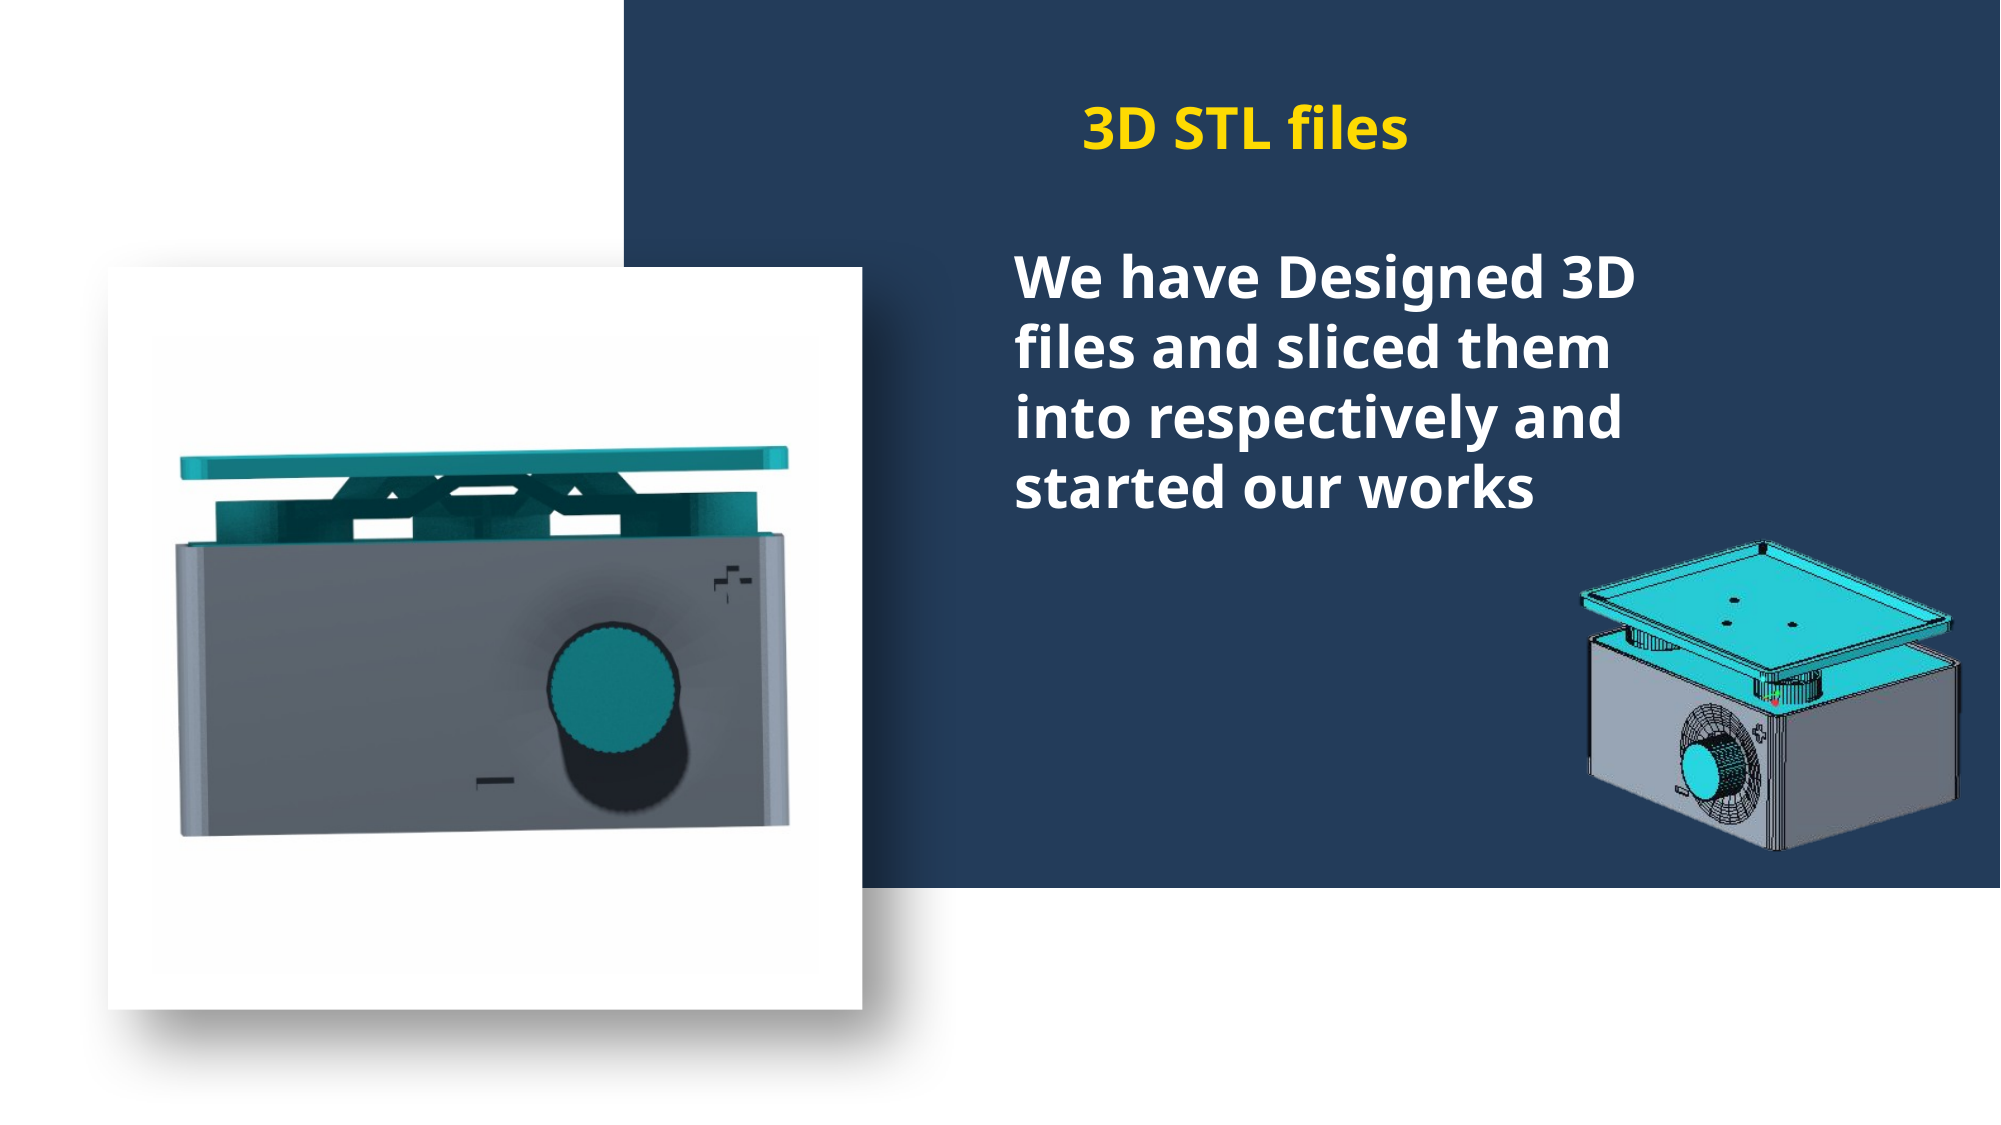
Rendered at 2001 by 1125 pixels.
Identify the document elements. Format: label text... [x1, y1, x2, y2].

picture [1523, 483, 2001, 873]
picture [152, 336, 819, 974]
text_box We have Designed 3D files and sliced them into respectively and started our works [999, 232, 1735, 738]
text_box 3D STL files [1067, 84, 2000, 169]
